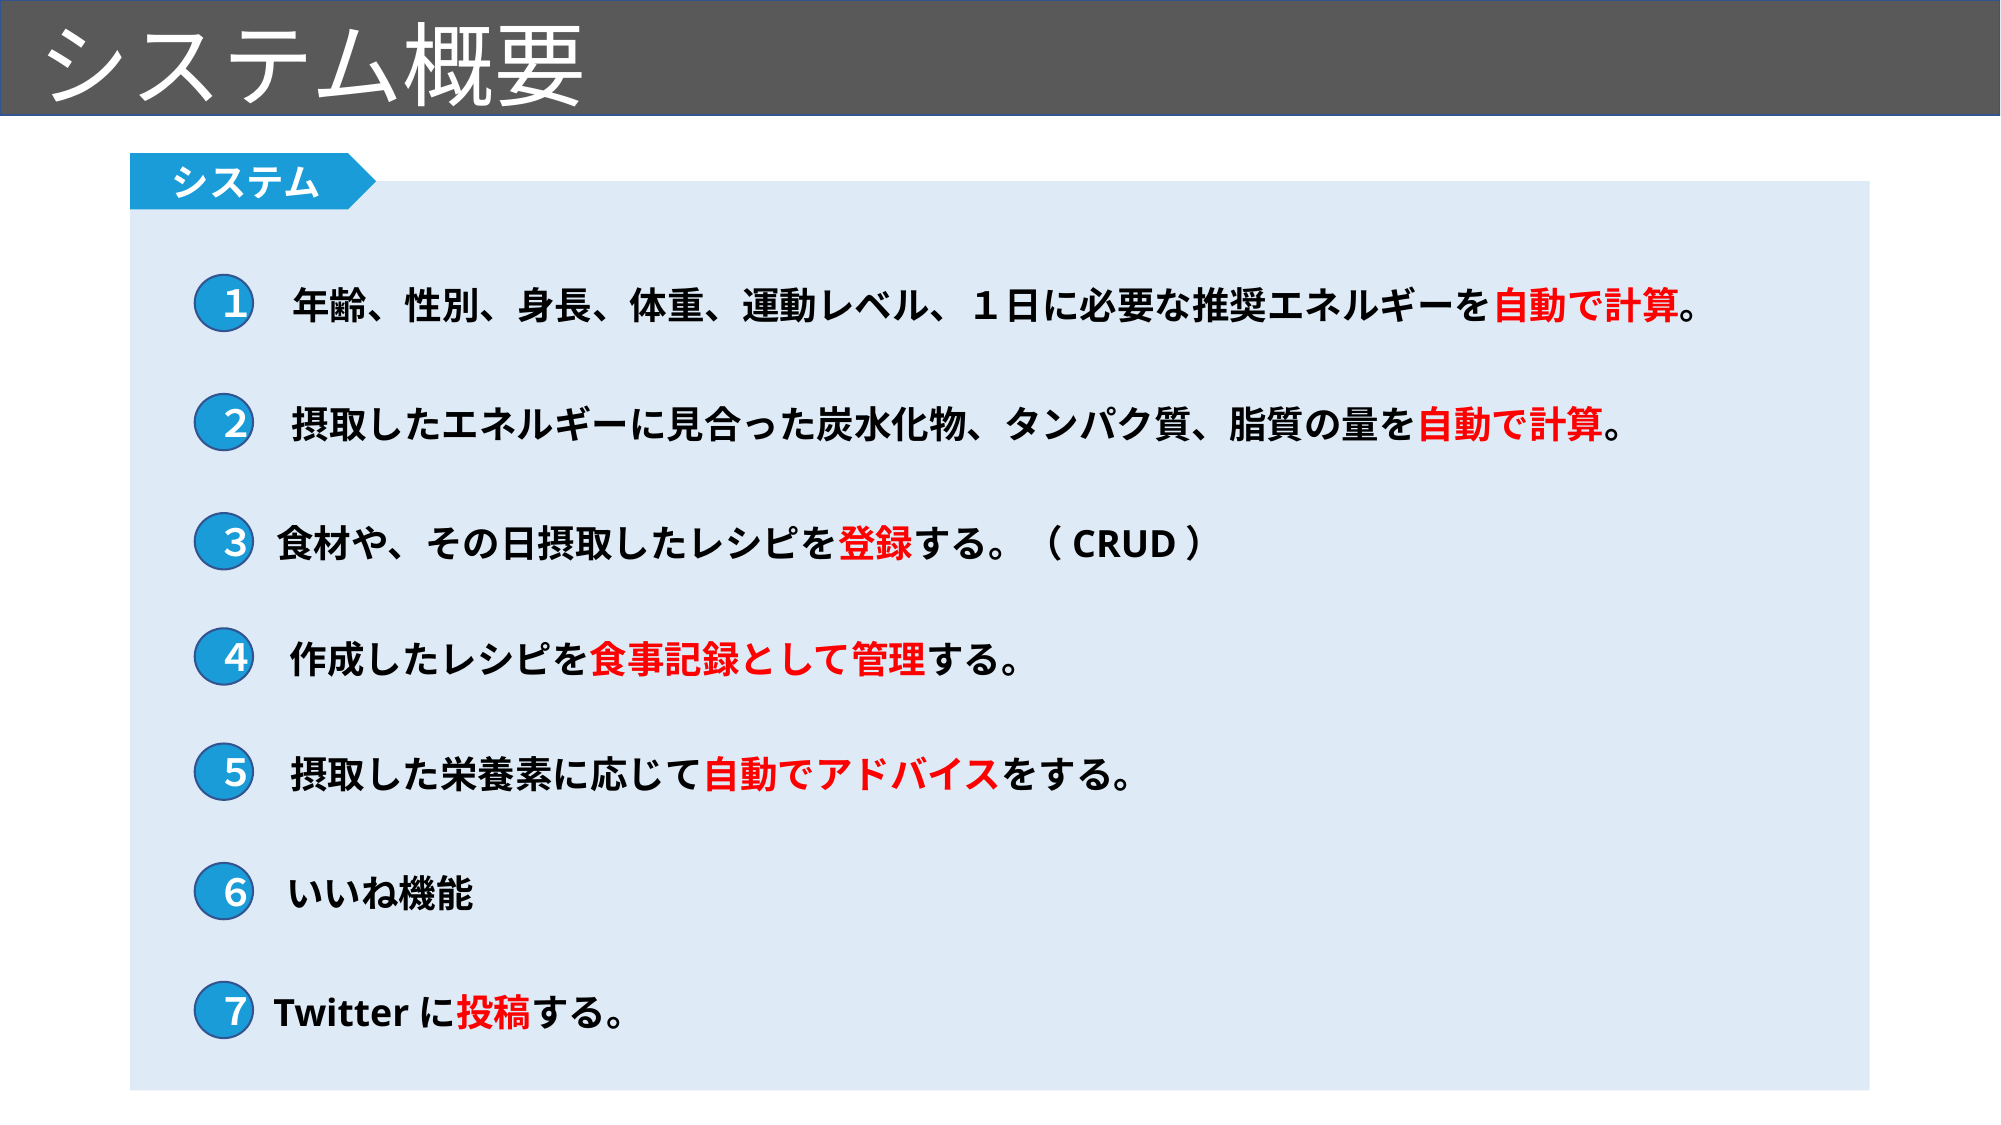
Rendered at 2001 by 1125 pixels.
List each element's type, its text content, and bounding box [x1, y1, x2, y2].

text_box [194, 743, 1172, 805]
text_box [194, 274, 1740, 336]
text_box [194, 981, 647, 1043]
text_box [194, 513, 1230, 574]
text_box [194, 393, 1664, 455]
title システム概要 [23, 12, 1977, 128]
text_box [194, 628, 1058, 689]
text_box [194, 862, 490, 924]
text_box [130, 153, 1870, 1091]
